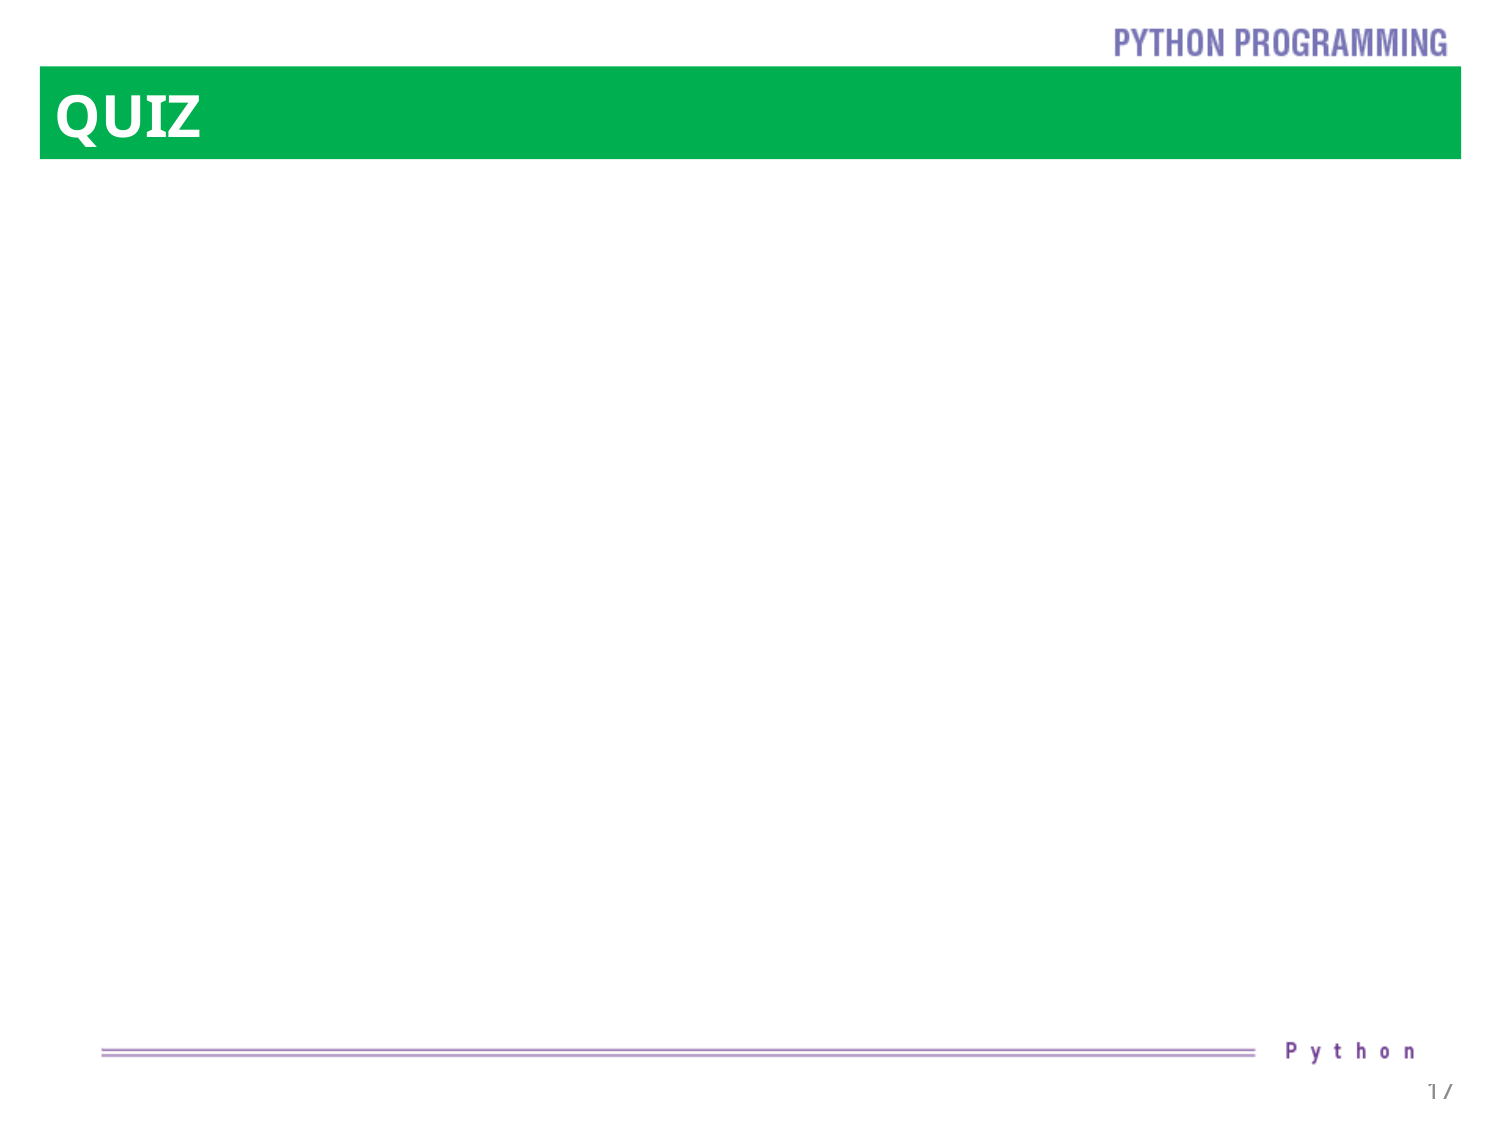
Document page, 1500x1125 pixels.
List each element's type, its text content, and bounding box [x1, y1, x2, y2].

title QUIZ [39, 76, 1444, 152]
picture [18, 1020, 1483, 1084]
slide_number 17 [1119, 1071, 1470, 1112]
picture [1106, 13, 1462, 66]
